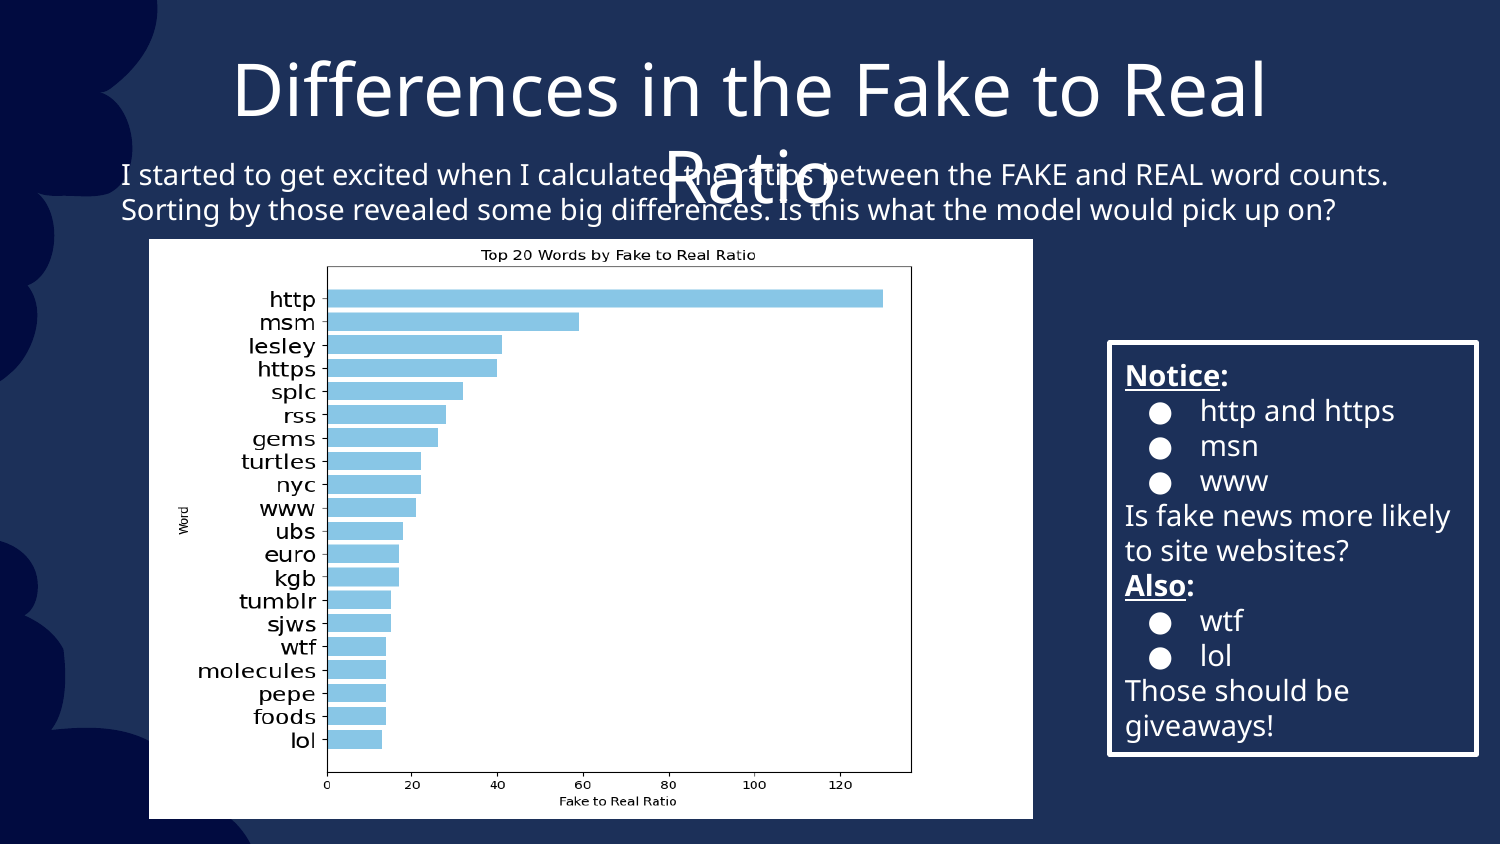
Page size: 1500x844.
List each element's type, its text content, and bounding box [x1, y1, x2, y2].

subtitle I started to get excited when I calculated the ratios between the FAKE and REAL word counts. Sorting by those revealed some big differences. Is this what the model would pick up on? [106, 141, 1421, 240]
text_box Notice: http and https msn www Is fake news more likely to site websites? Also: wtf lol Those should be giveaways! [1109, 342, 1477, 755]
title Differences in the Fake to Real Ratio [141, 28, 1359, 141]
picture [148, 238, 1033, 819]
